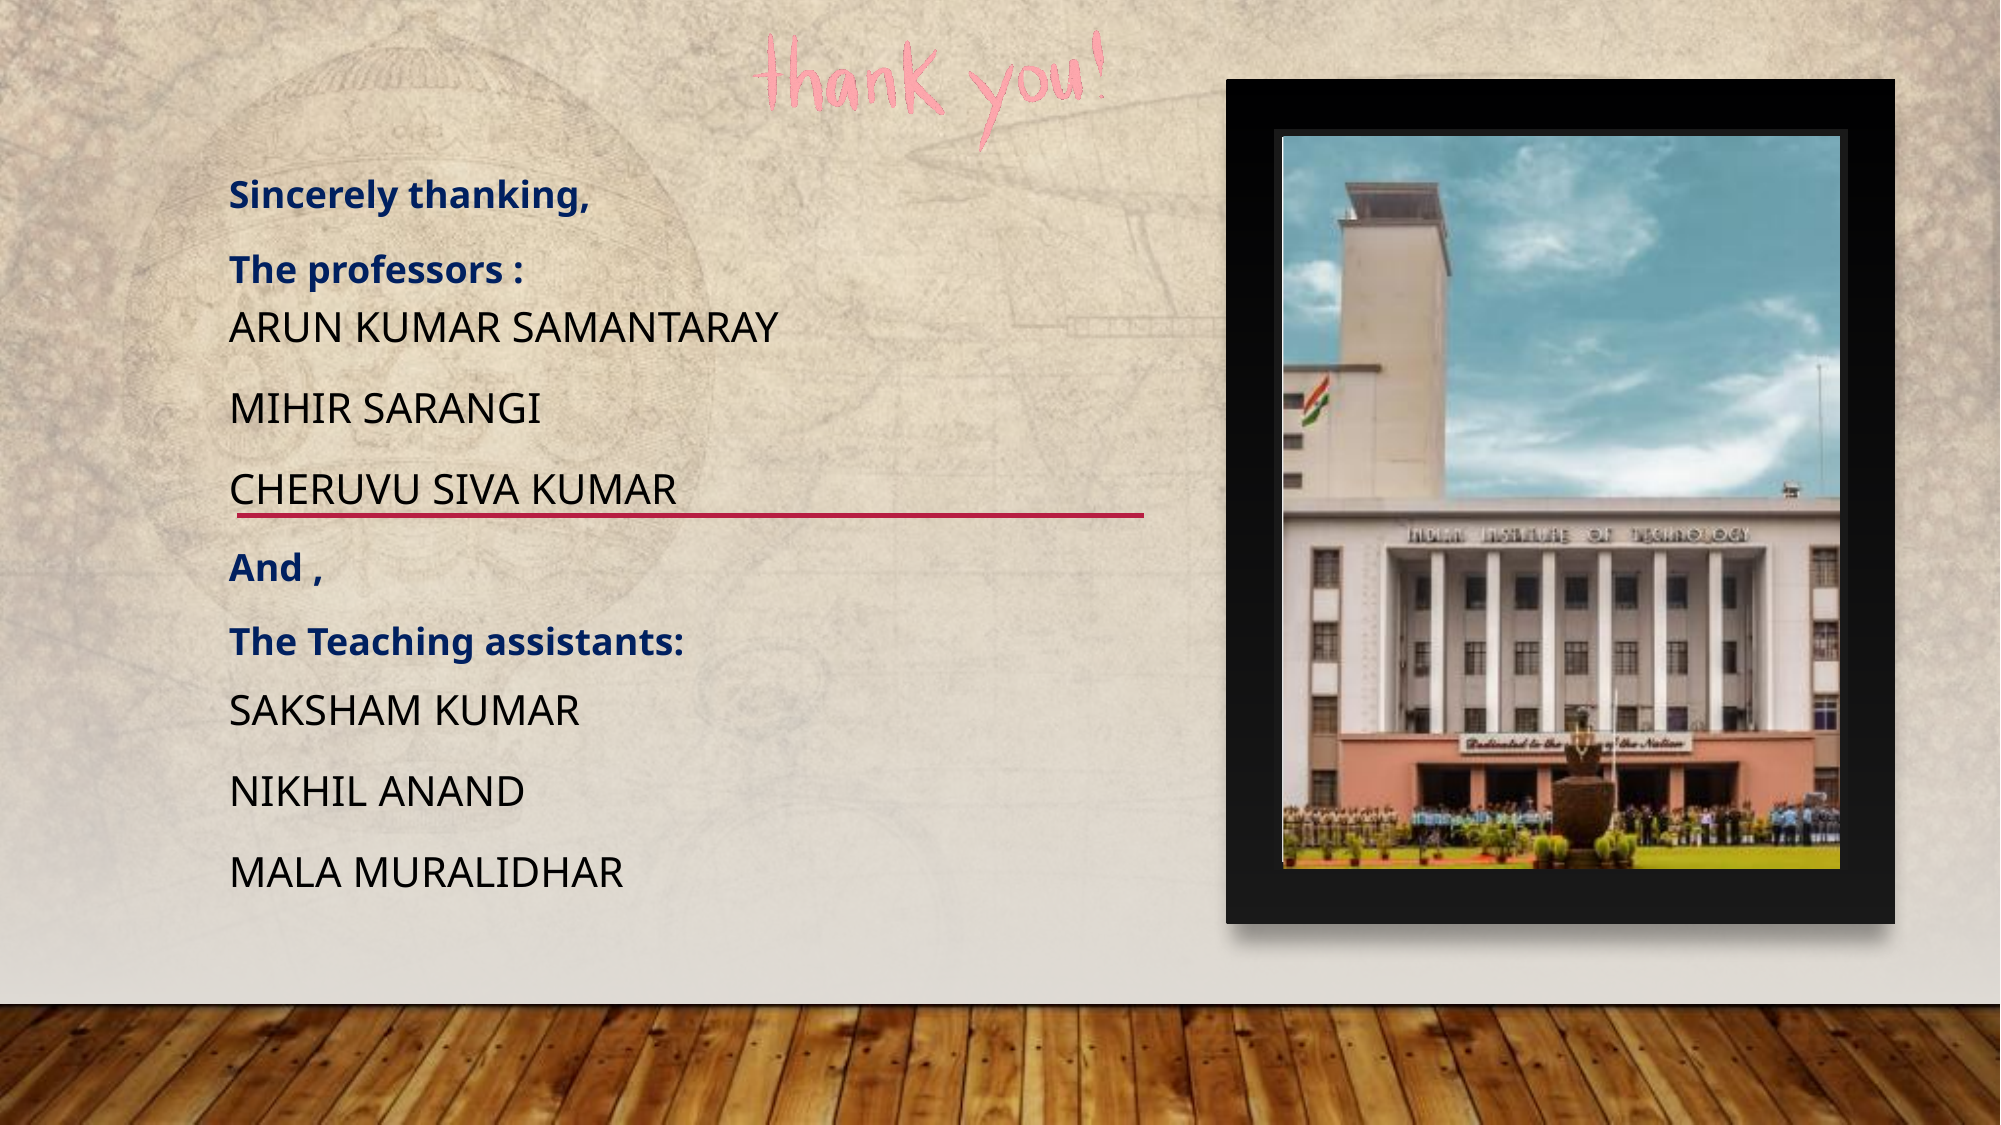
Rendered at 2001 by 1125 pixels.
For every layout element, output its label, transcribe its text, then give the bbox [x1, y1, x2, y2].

text_box ARUN KUMAR SAMANTARAY mihir SARANGI Cheruvu siva kumar [213, 276, 1064, 588]
text_box SAKSHAM KUMAR NIKHIL ANAND MALA MURALIDHAR [213, 658, 1064, 970]
text_box And , The Teaching assistants: [213, 527, 783, 658]
picture [0, 1004, 2000, 1125]
list Sincerely thanking, The professors : [213, 155, 783, 276]
picture [1283, 136, 1841, 869]
picture [716, 0, 1157, 172]
